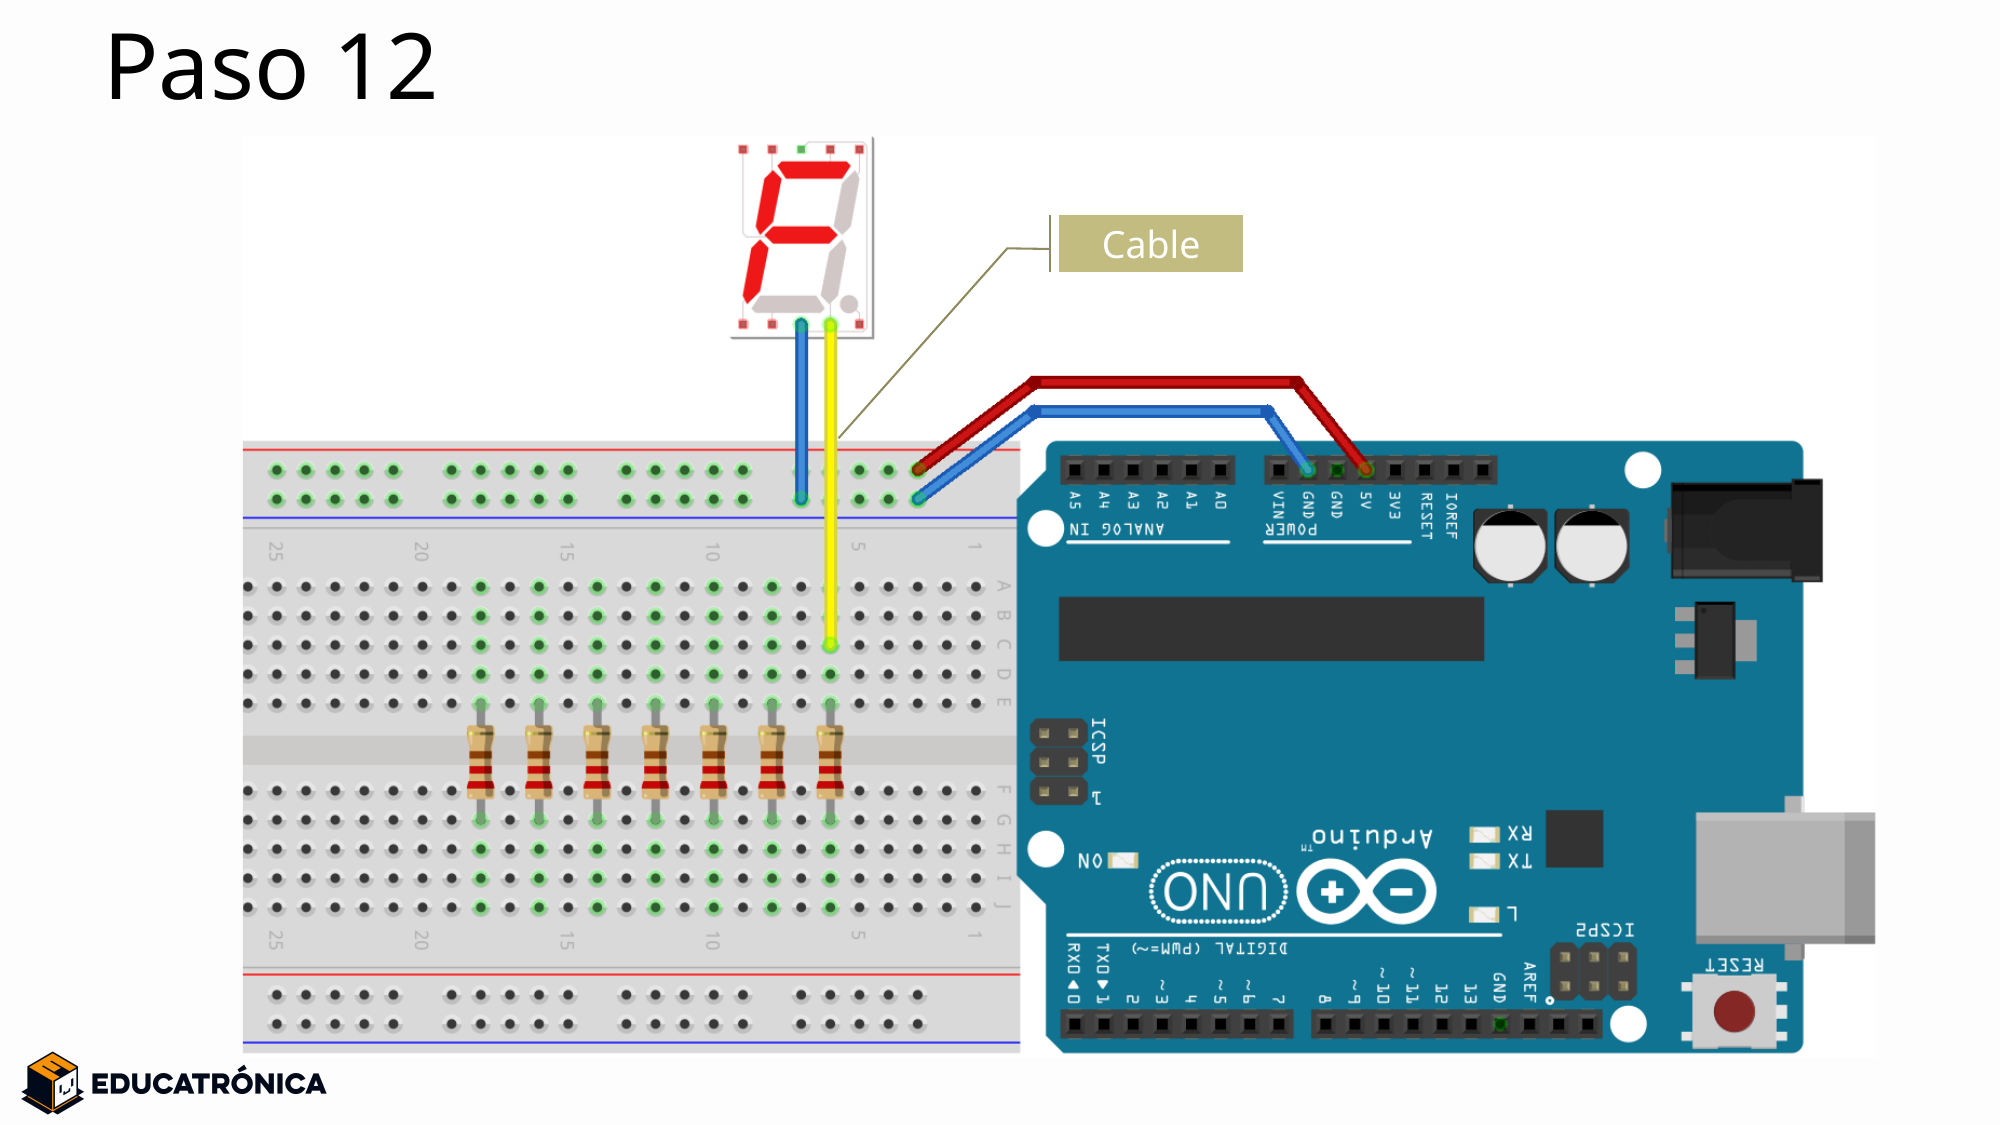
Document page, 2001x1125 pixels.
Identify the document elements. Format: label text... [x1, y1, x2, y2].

picture [19, 136, 1876, 1118]
title Paso 12 [88, 7, 1912, 133]
